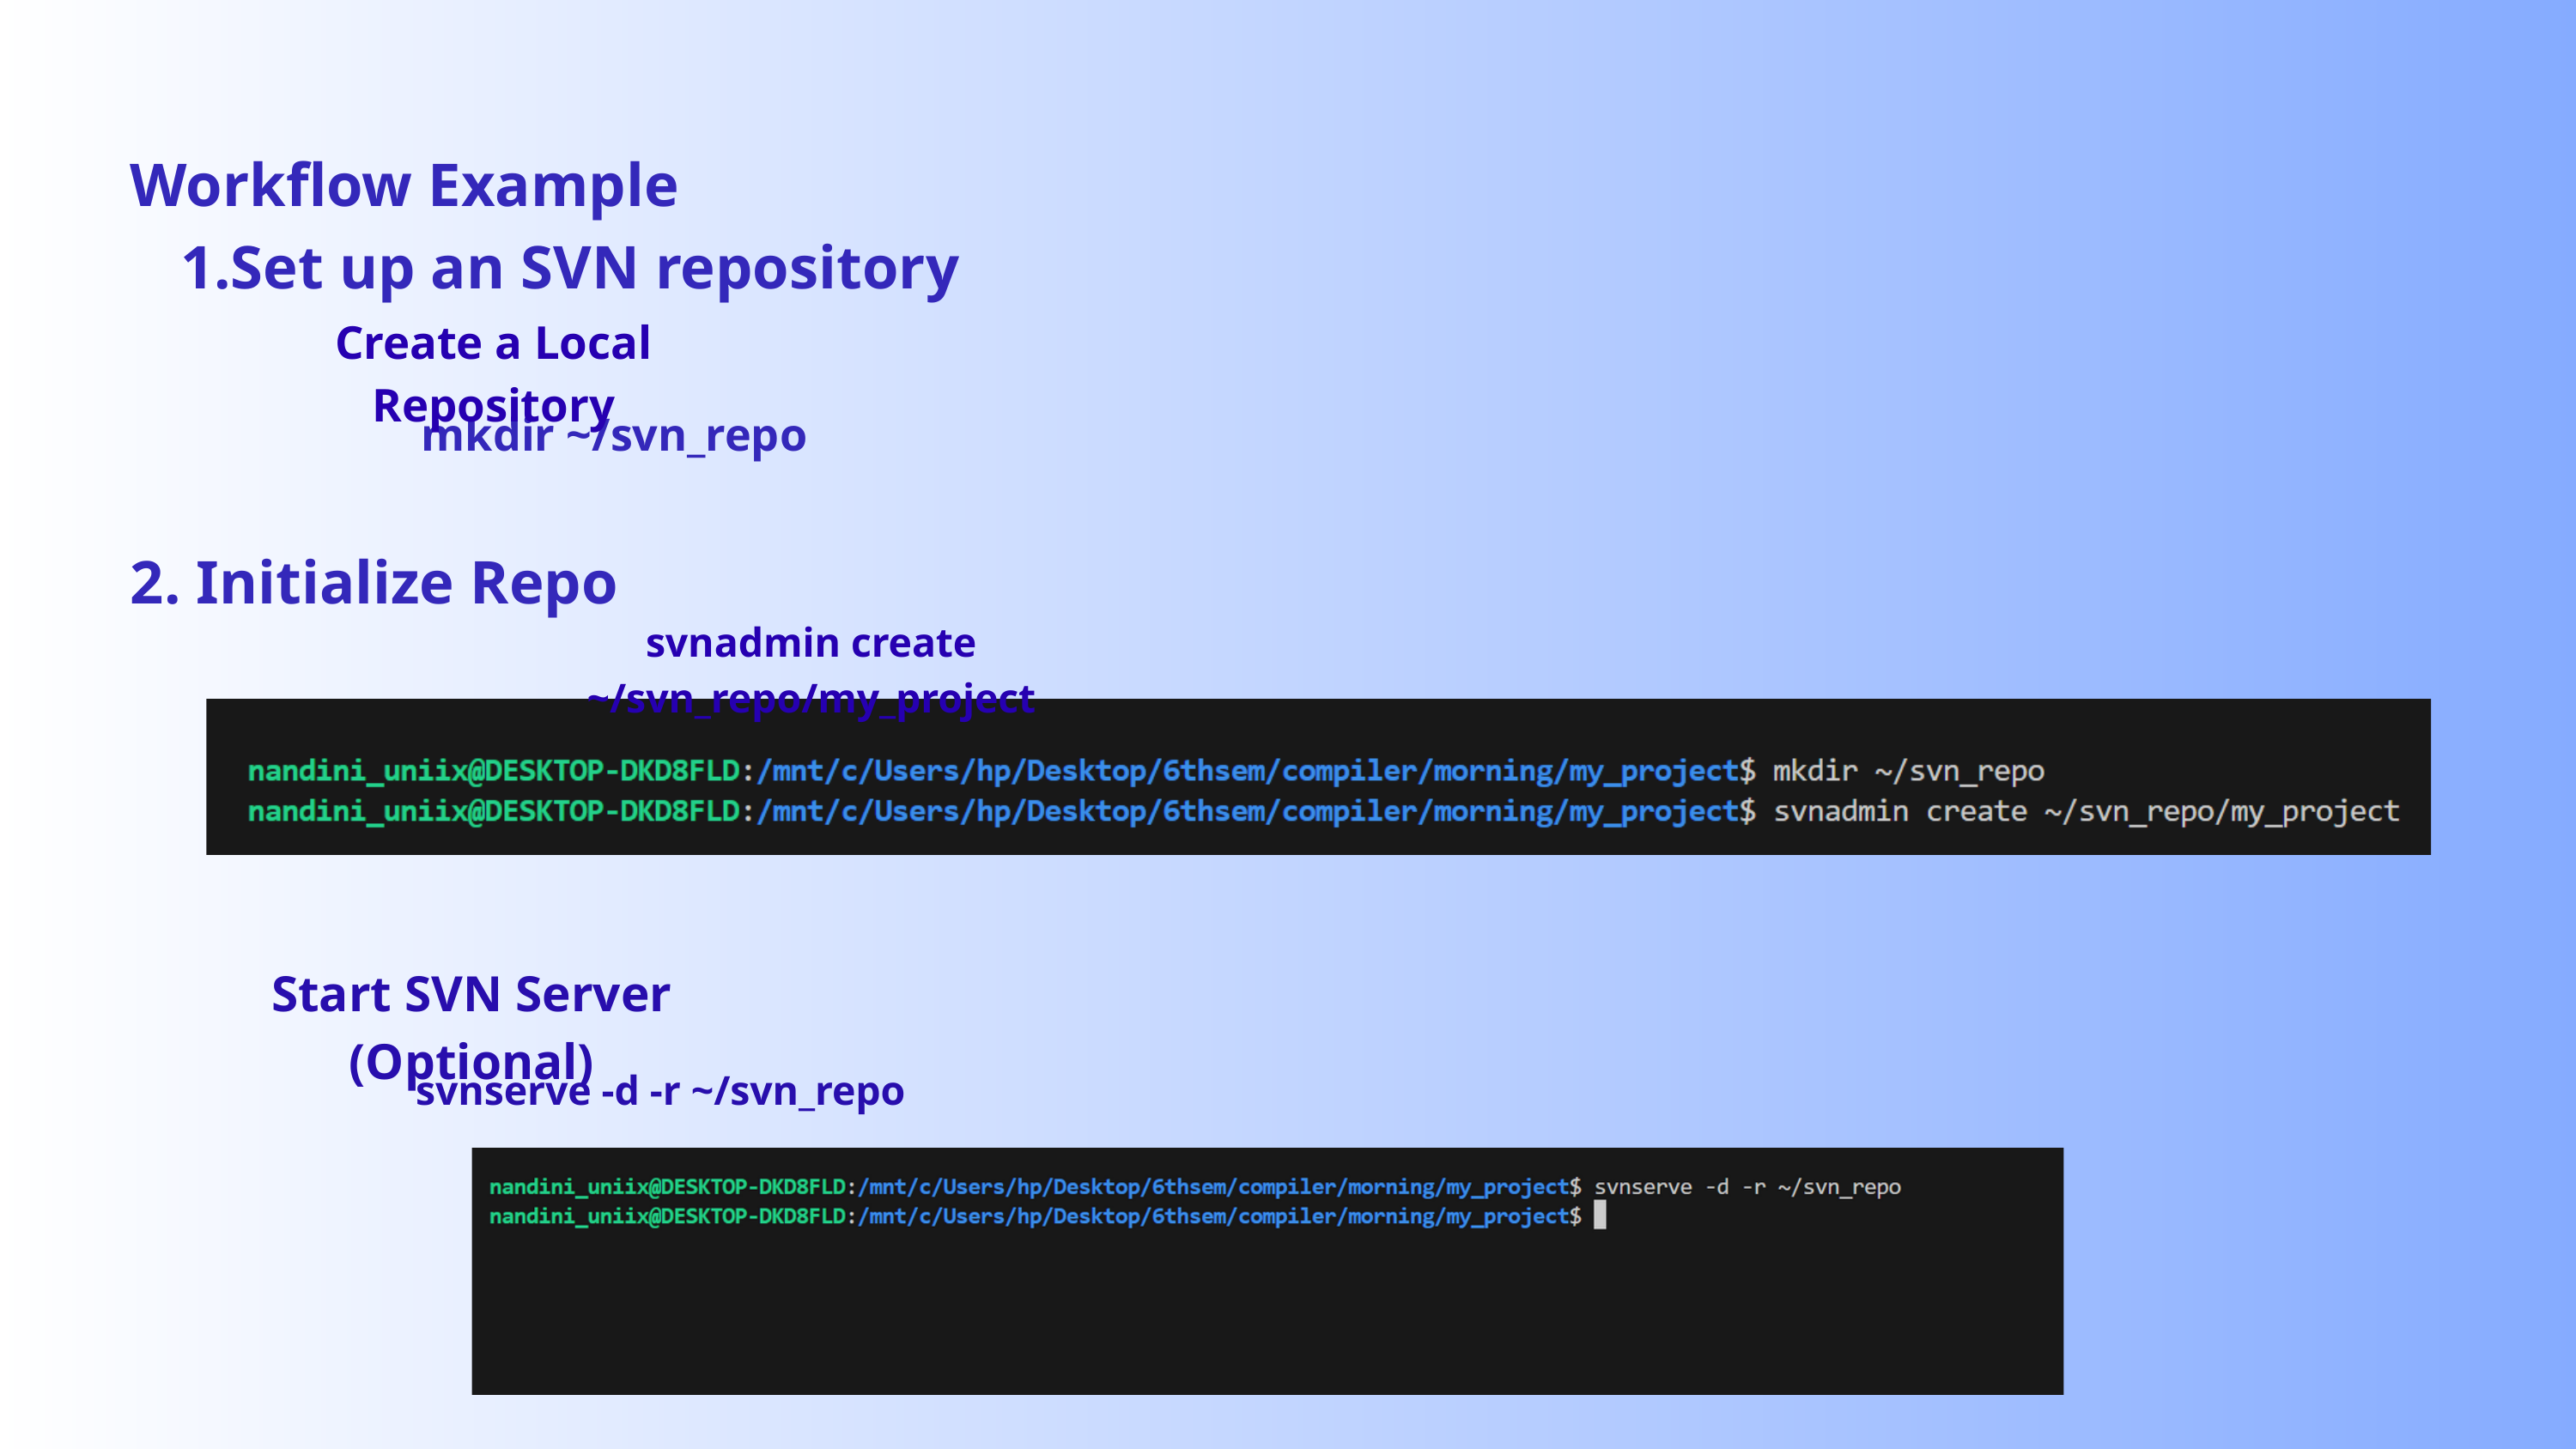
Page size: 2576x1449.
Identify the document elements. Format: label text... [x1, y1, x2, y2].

text_box Create a Local Repository [210, 304, 777, 432]
text_box [206, 699, 2432, 855]
text_box [471, 1148, 2064, 1396]
text_box Workflow Example Set up an SVN repository [130, 135, 1003, 301]
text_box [415, 402, 812, 538]
text_box svnserve -d -r ~/svn_repo [415, 1057, 906, 1113]
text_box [130, 539, 1204, 662]
text_box Start SVN Server (Optional) [144, 952, 799, 1089]
